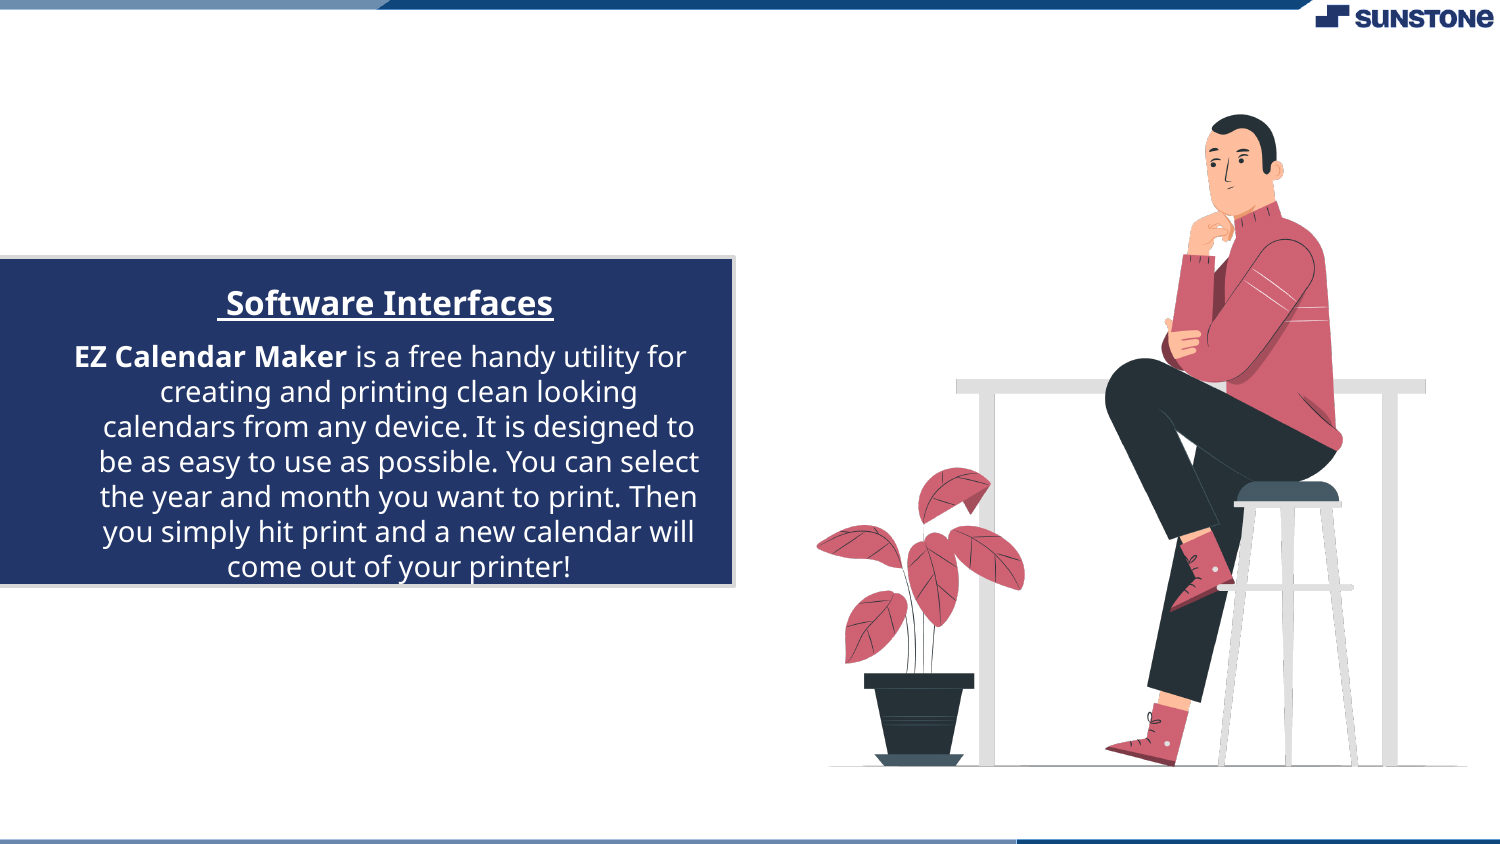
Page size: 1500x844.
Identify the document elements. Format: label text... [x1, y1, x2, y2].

list EZ Calendar Maker is a free handy utility for creating and printing clean looking calendars from any device. It is designed to be as easy to use as possible. You can select the year and month you want to print. Then you simply hit print and a new calendar will come out of your printer! [0, 331, 724, 525]
picture [0, 0, 1500, 844]
list Software Interfaces [86, 274, 647, 331]
